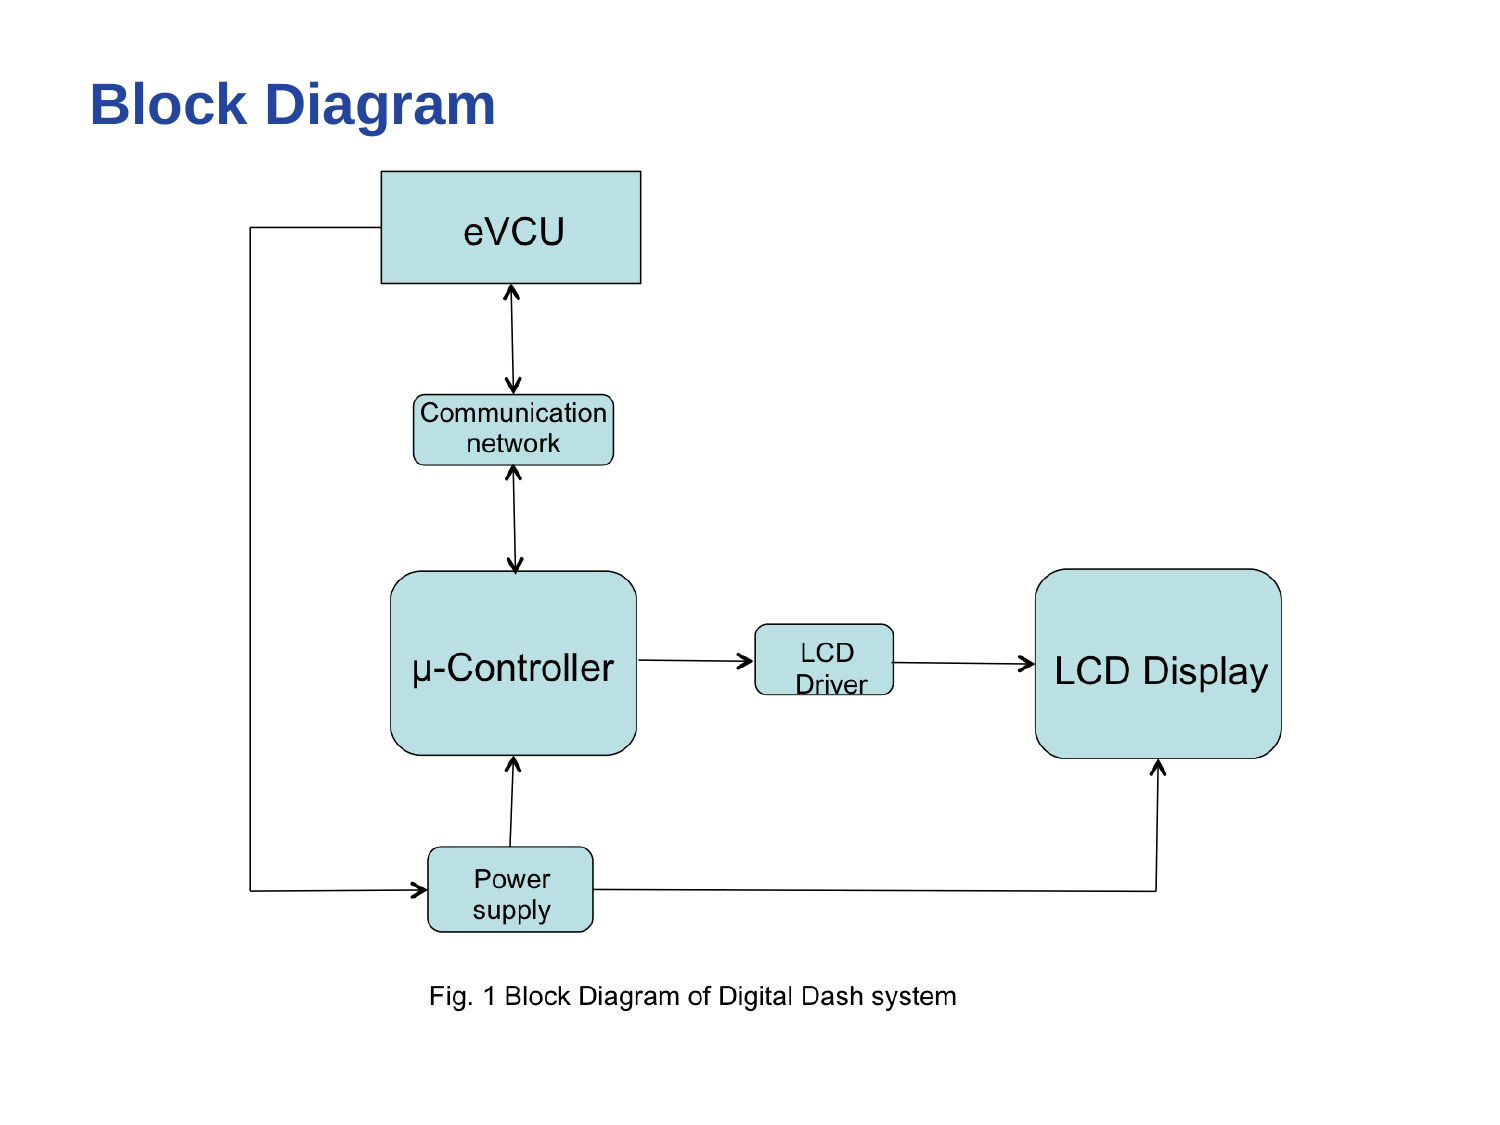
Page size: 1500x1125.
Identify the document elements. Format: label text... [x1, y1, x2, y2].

text_box Block Diagram [75, 7, 1425, 195]
picture [249, 169, 1294, 1015]
